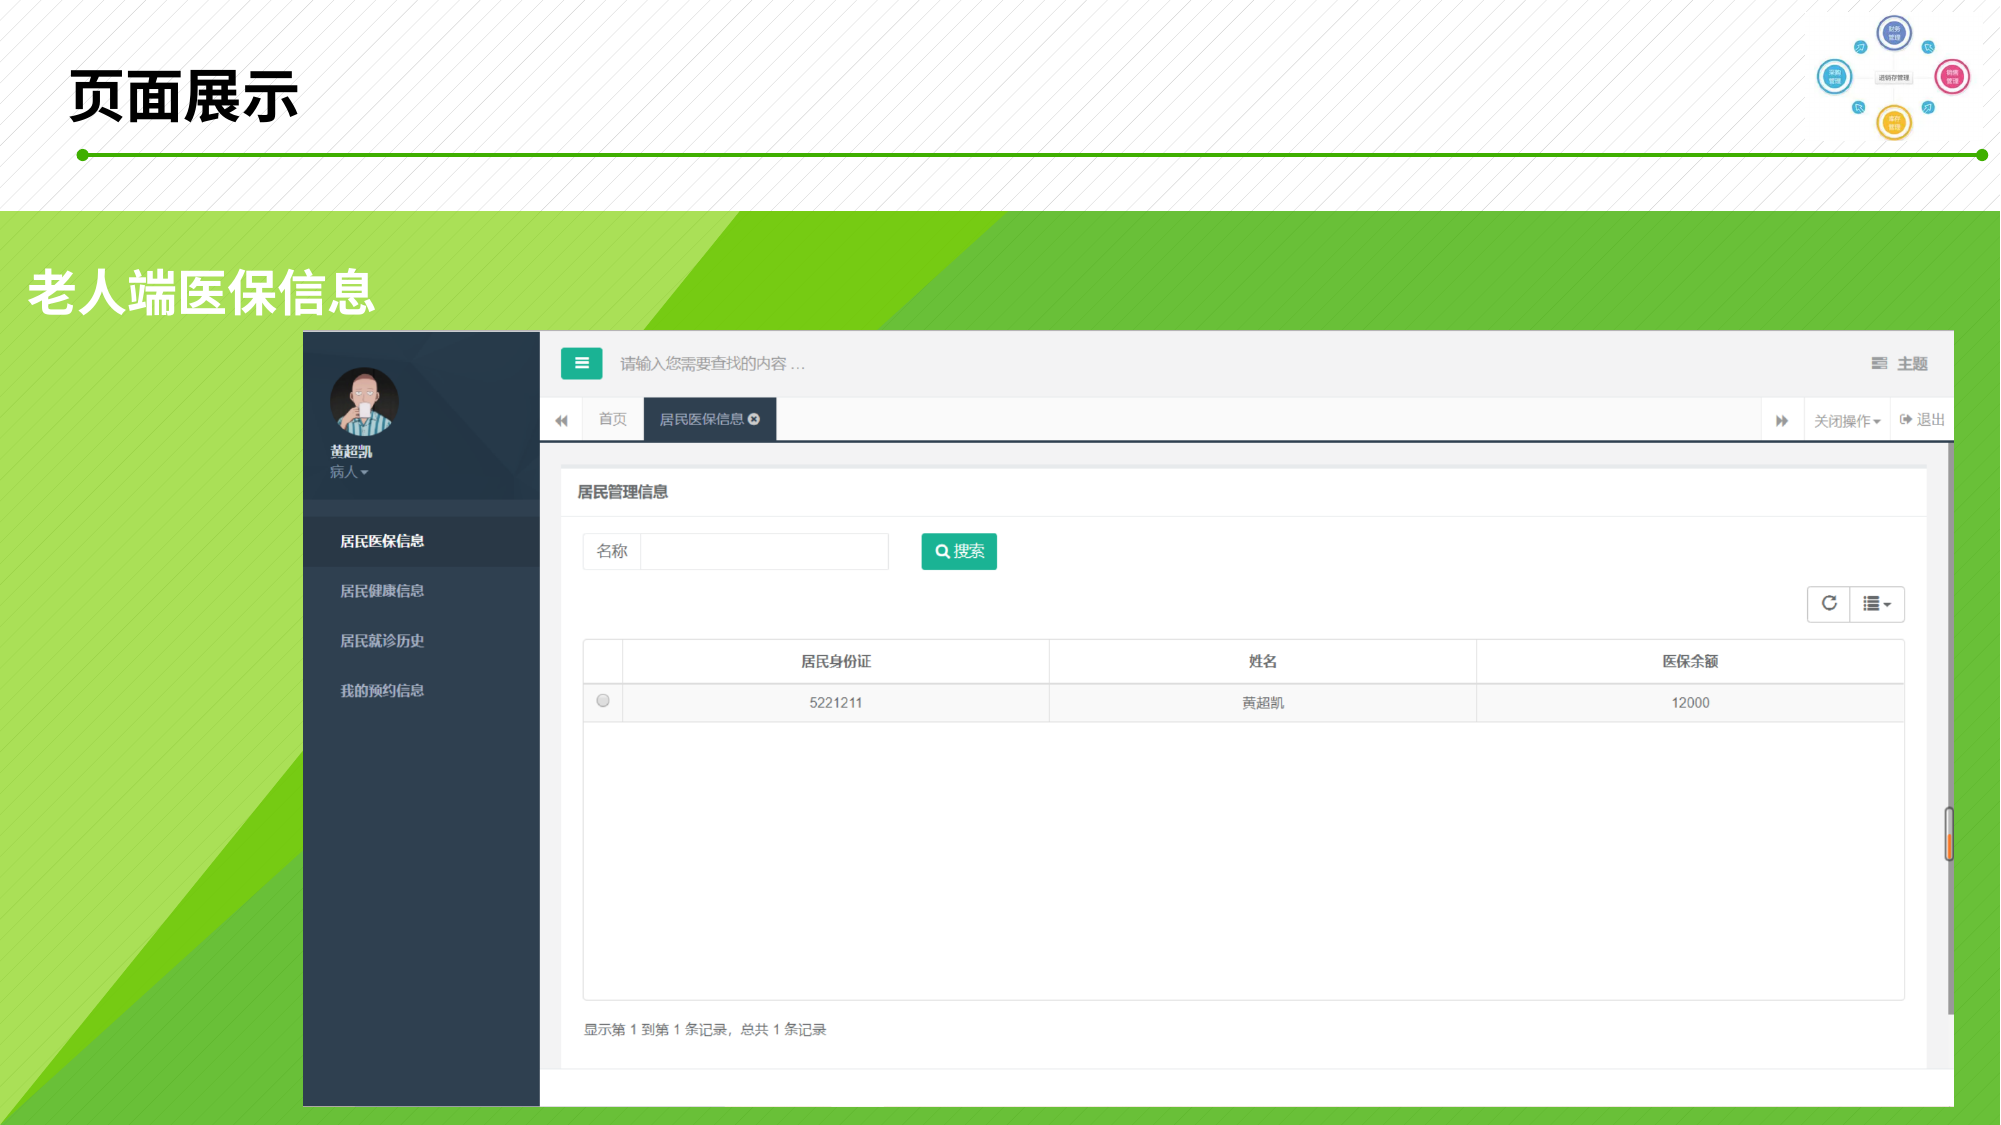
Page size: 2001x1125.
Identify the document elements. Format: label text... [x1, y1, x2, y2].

text_box [0, 210, 1010, 1125]
list 页面展示 [52, 41, 558, 156]
text_box 老人端医保信息 [13, 254, 462, 330]
text_box [2, 210, 2000, 1125]
picture [1805, 12, 1983, 141]
picture [303, 330, 1954, 1107]
